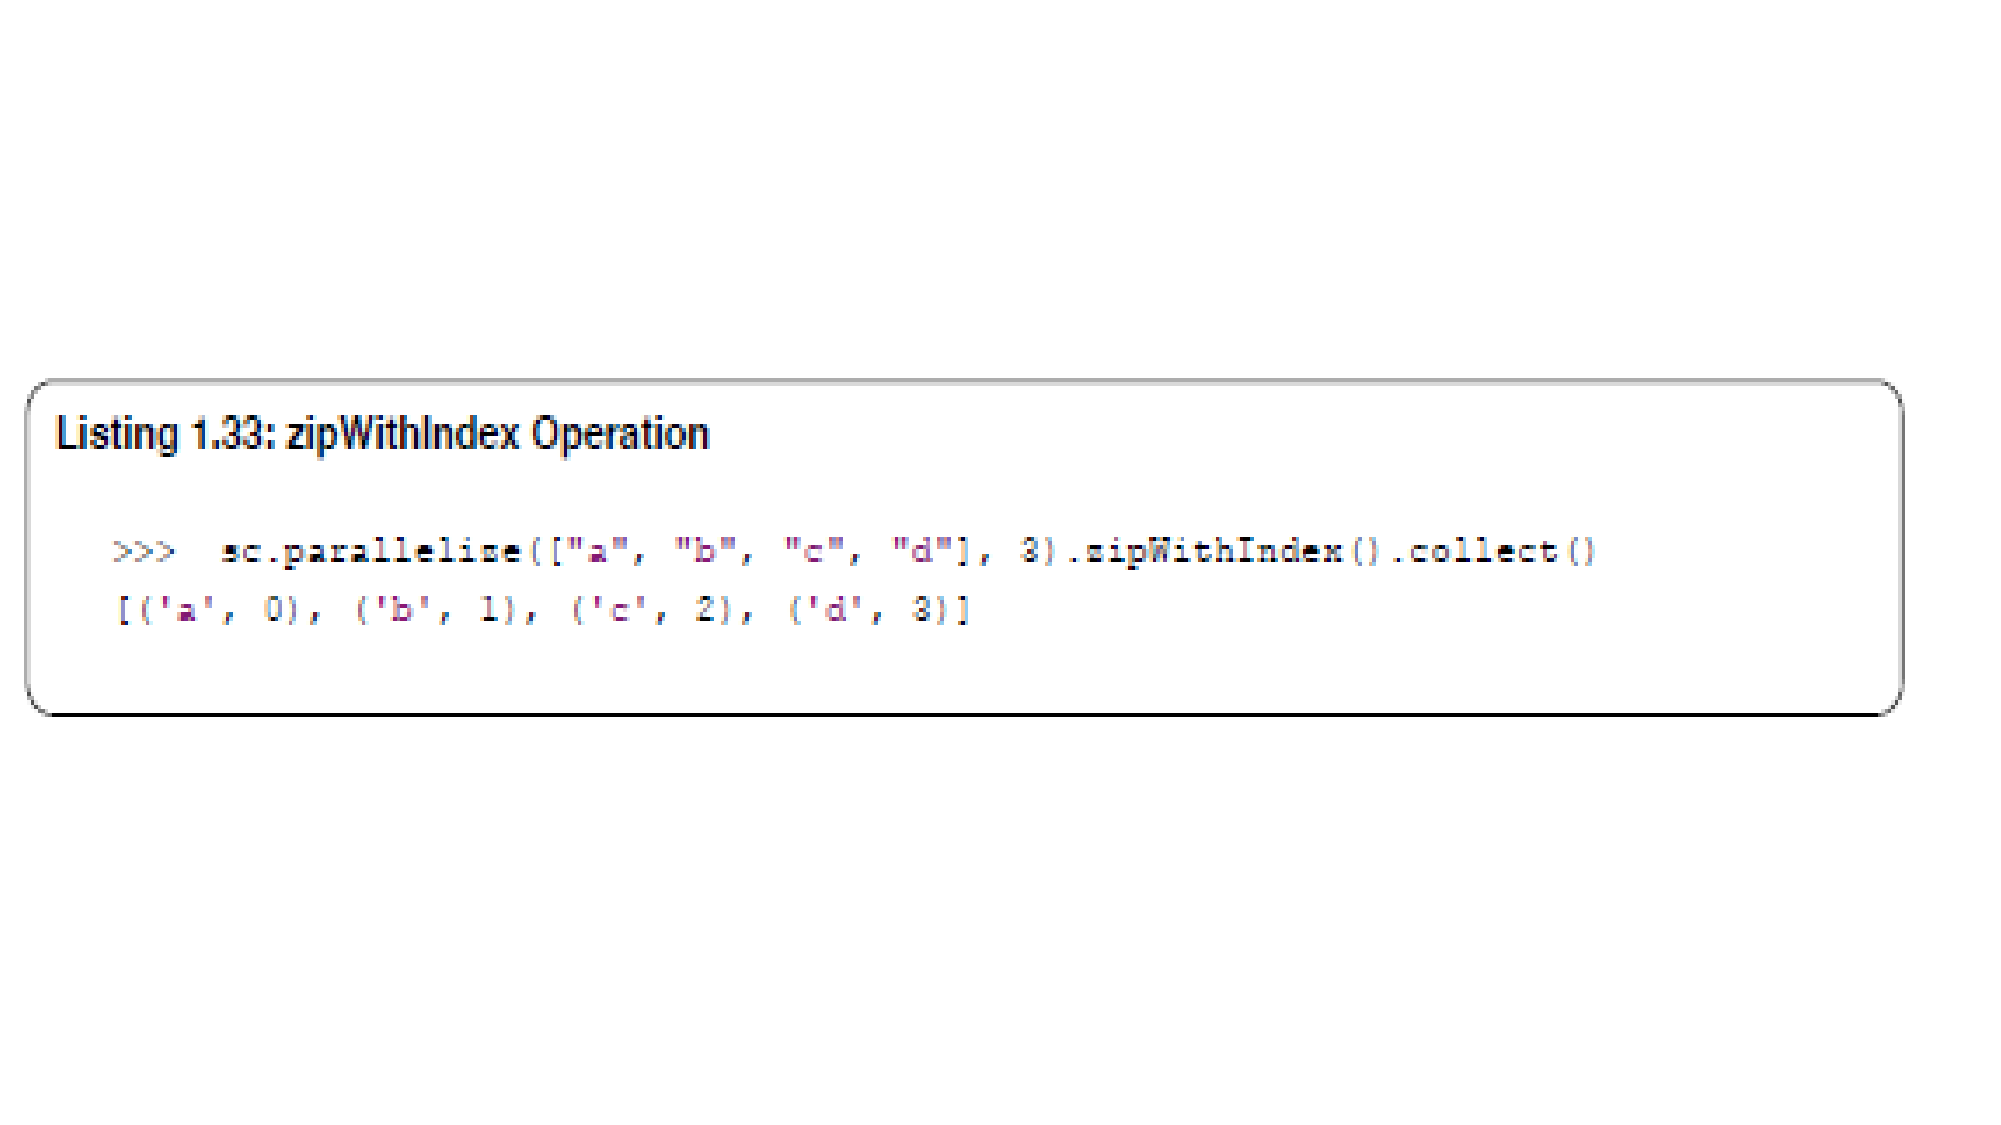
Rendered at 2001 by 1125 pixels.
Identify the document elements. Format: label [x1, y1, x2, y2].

picture [0, 332, 2000, 747]
